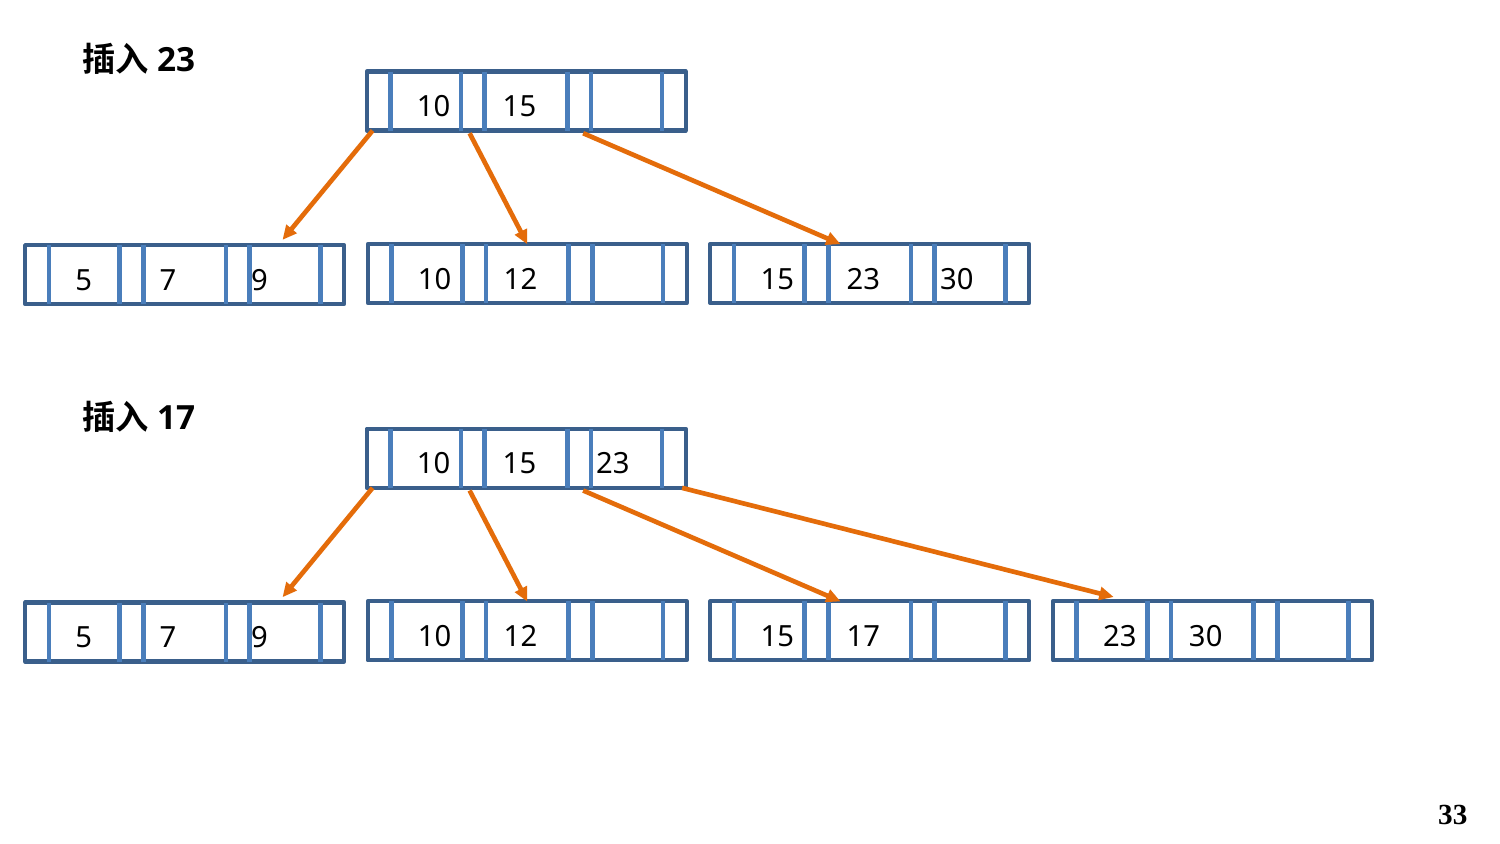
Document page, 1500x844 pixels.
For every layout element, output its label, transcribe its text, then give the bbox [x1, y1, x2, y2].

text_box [681, 487, 1114, 598]
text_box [282, 130, 373, 240]
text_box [367, 601, 699, 661]
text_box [367, 243, 699, 304]
text_box 插入17 [67, 388, 328, 444]
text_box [24, 244, 357, 305]
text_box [366, 71, 698, 131]
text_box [24, 602, 357, 662]
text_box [582, 132, 841, 245]
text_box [366, 428, 698, 489]
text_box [282, 487, 373, 598]
text_box 插入23 [67, 31, 328, 86]
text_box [710, 243, 1042, 304]
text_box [469, 132, 528, 245]
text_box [1052, 601, 1384, 661]
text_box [469, 490, 528, 602]
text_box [710, 605, 1042, 661]
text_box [582, 490, 678, 602]
